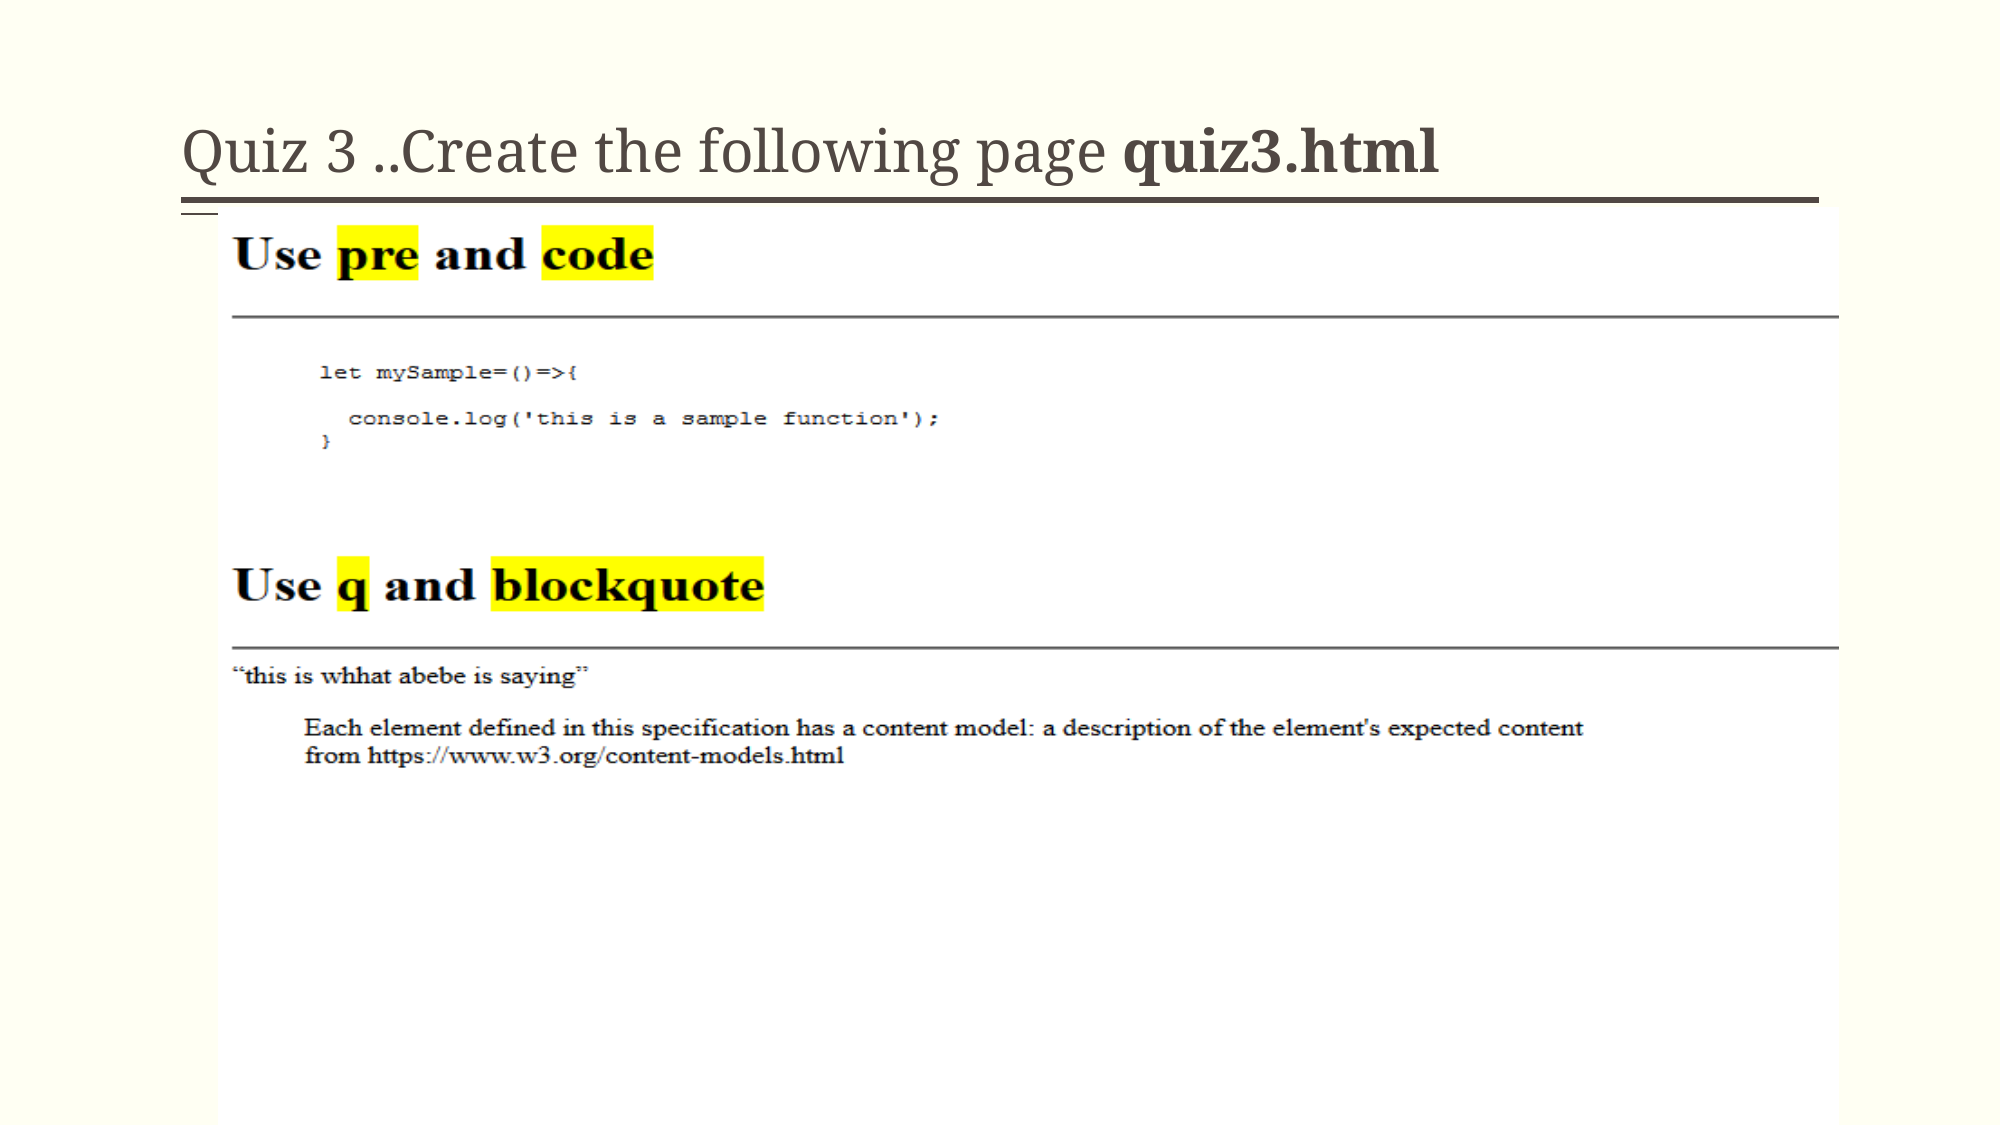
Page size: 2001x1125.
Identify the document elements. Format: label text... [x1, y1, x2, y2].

title Quiz 3 ..Create the following page quiz3.html [181, 12, 1819, 193]
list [218, 207, 1839, 1125]
